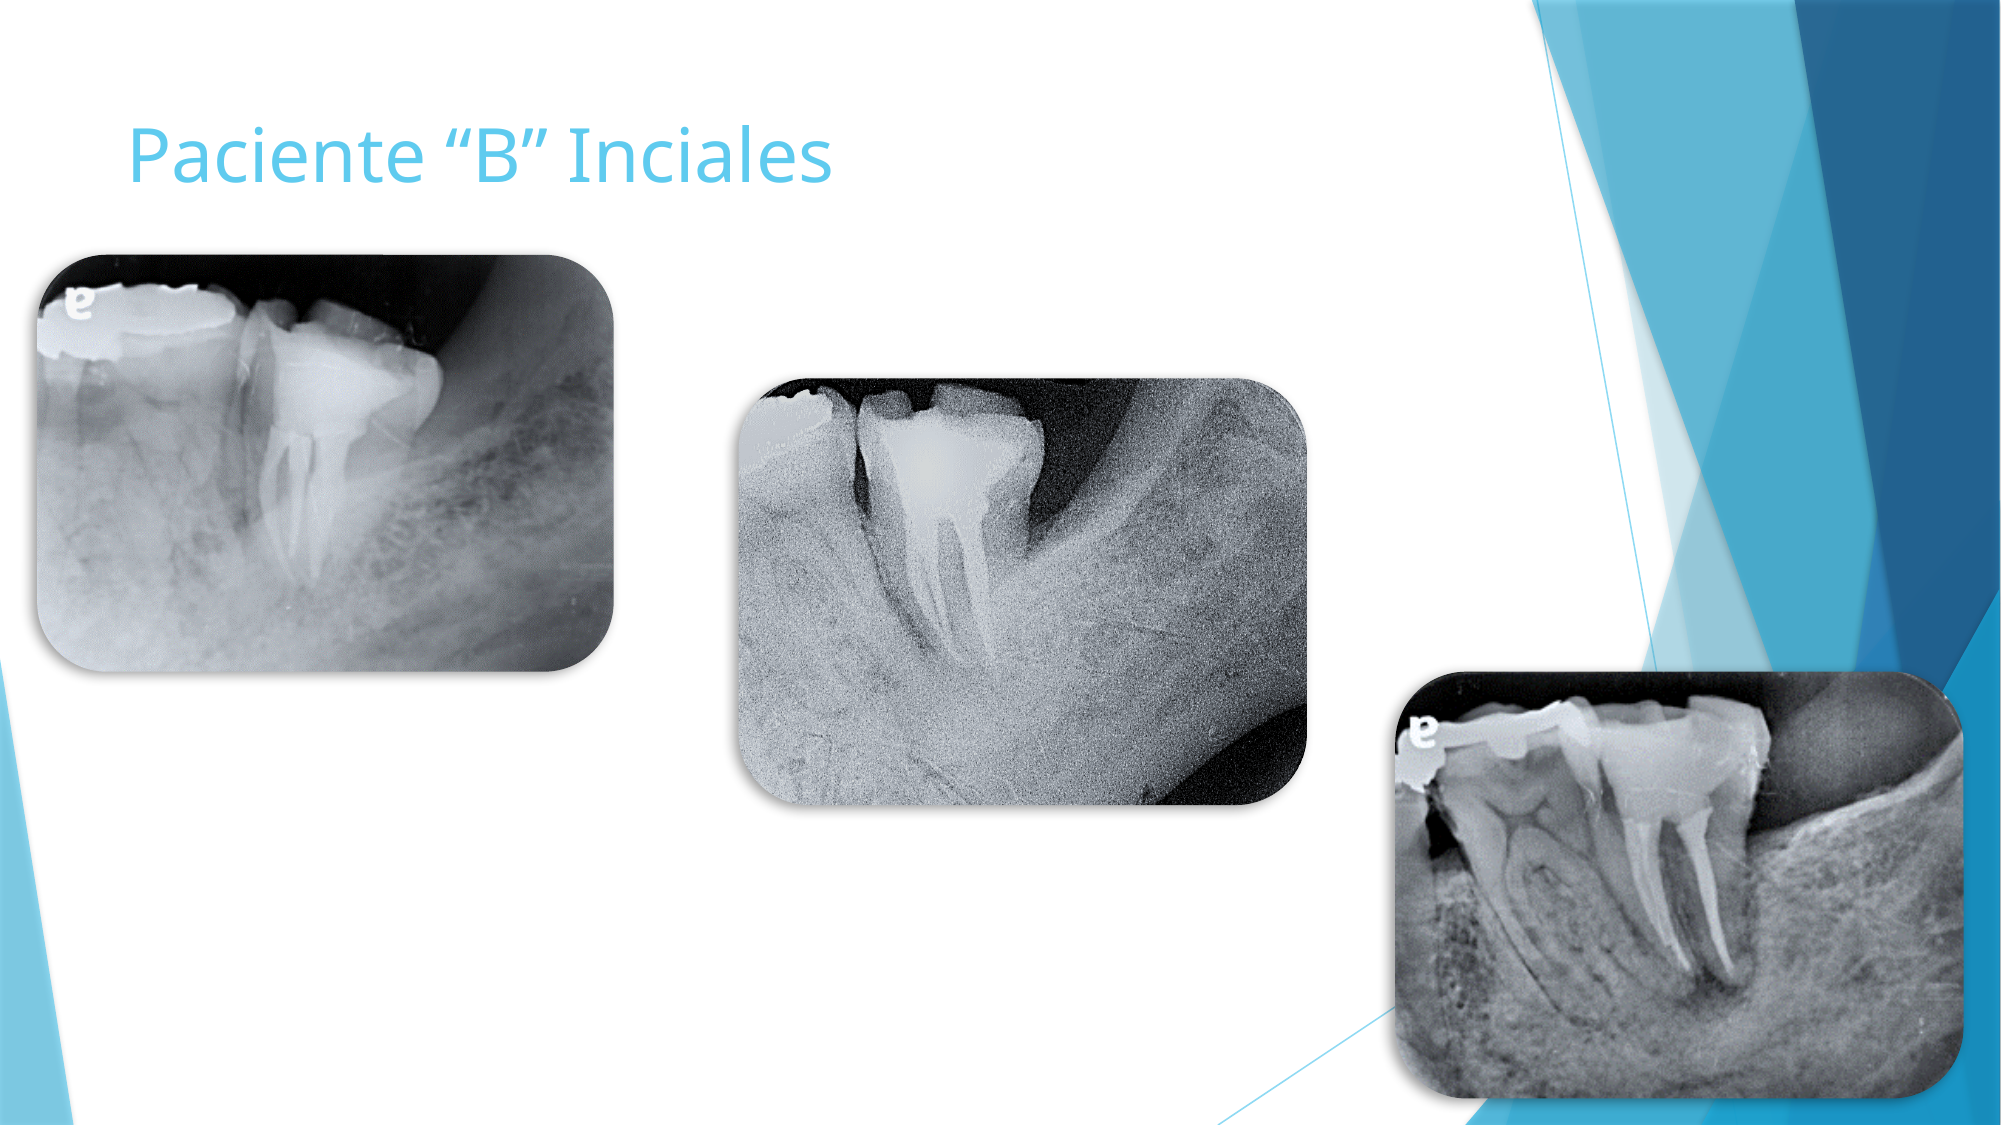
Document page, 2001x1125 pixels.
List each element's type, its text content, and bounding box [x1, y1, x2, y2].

picture [1394, 671, 1964, 1099]
title Paciente “B” Inciales [111, 99, 1522, 317]
picture [36, 254, 615, 673]
picture [738, 377, 1308, 806]
